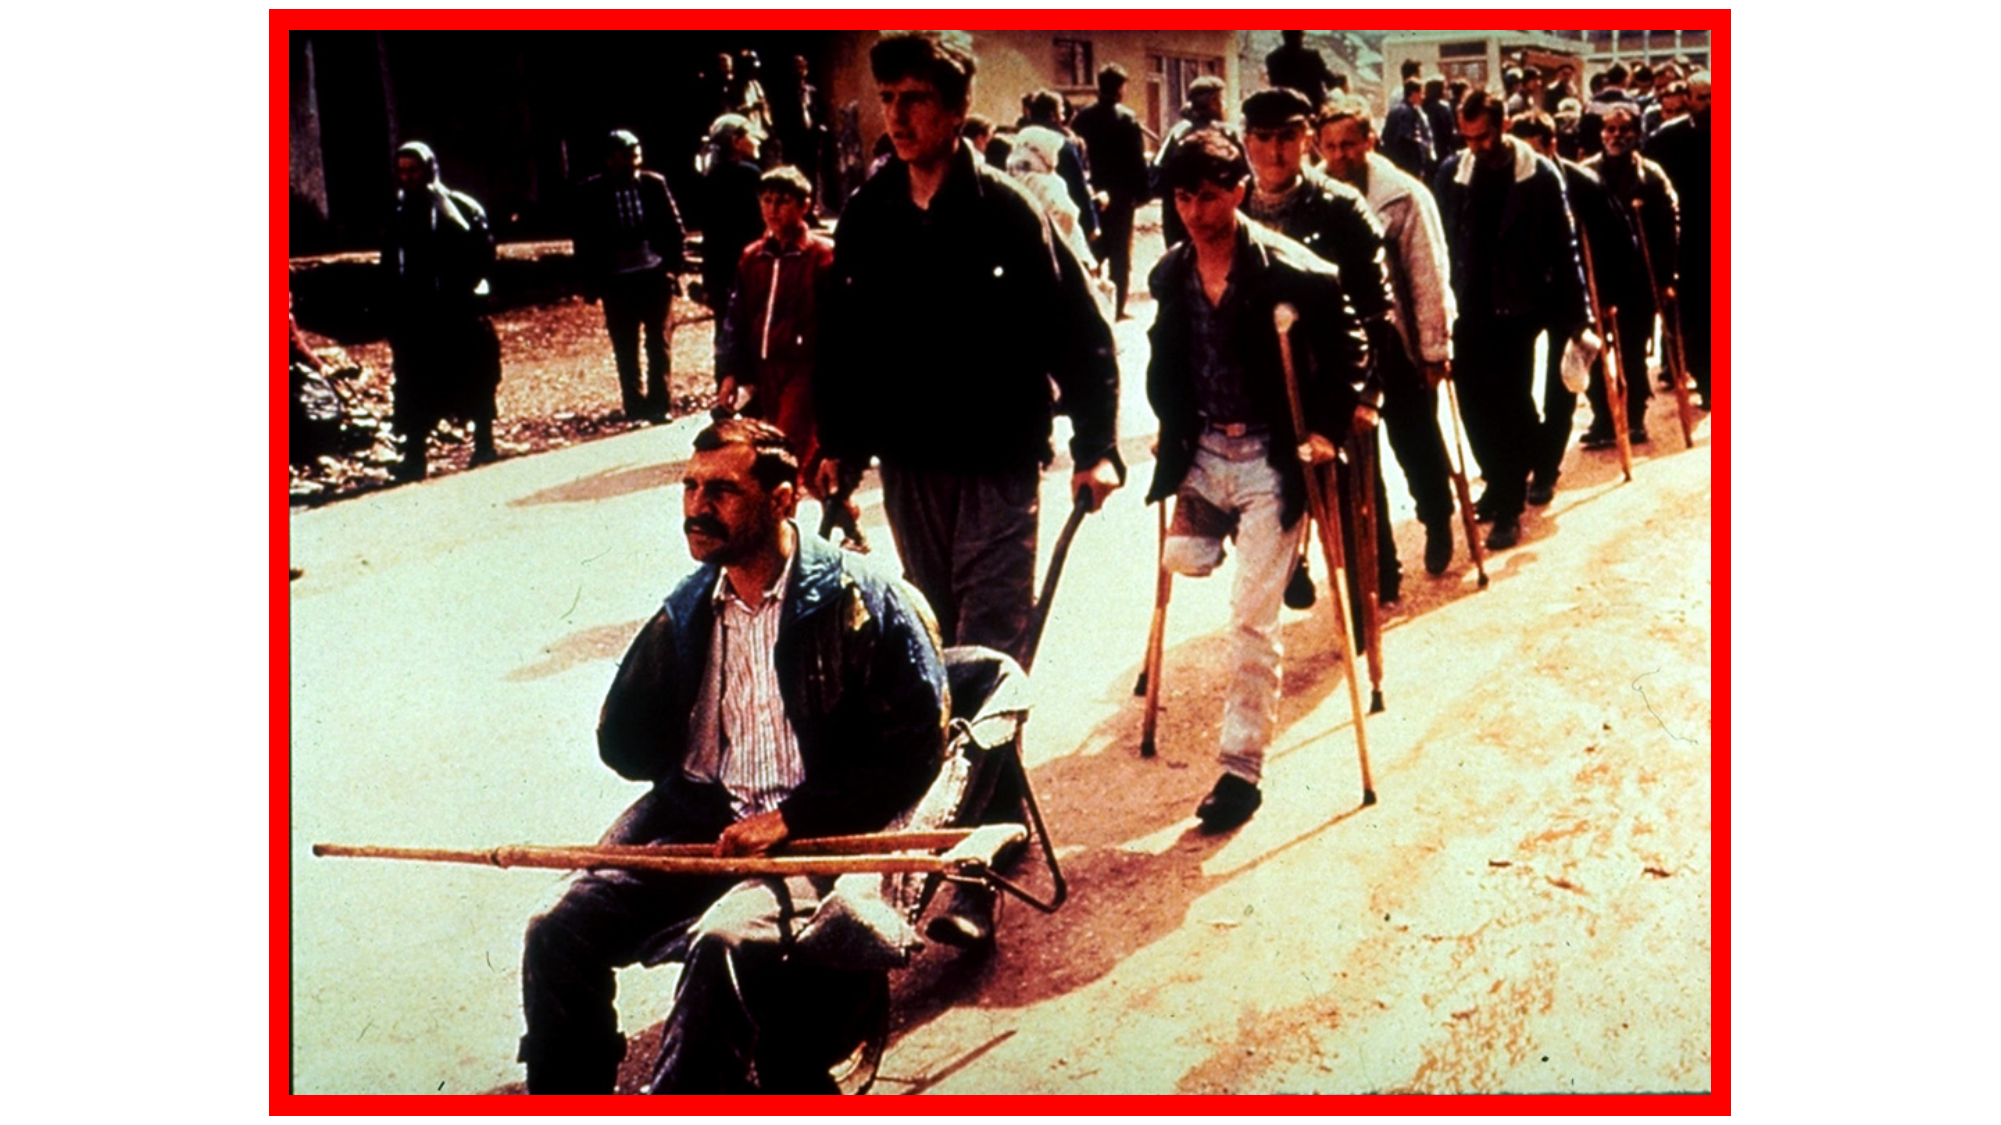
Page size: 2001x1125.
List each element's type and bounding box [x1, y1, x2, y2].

picture [288, 28, 1712, 1096]
